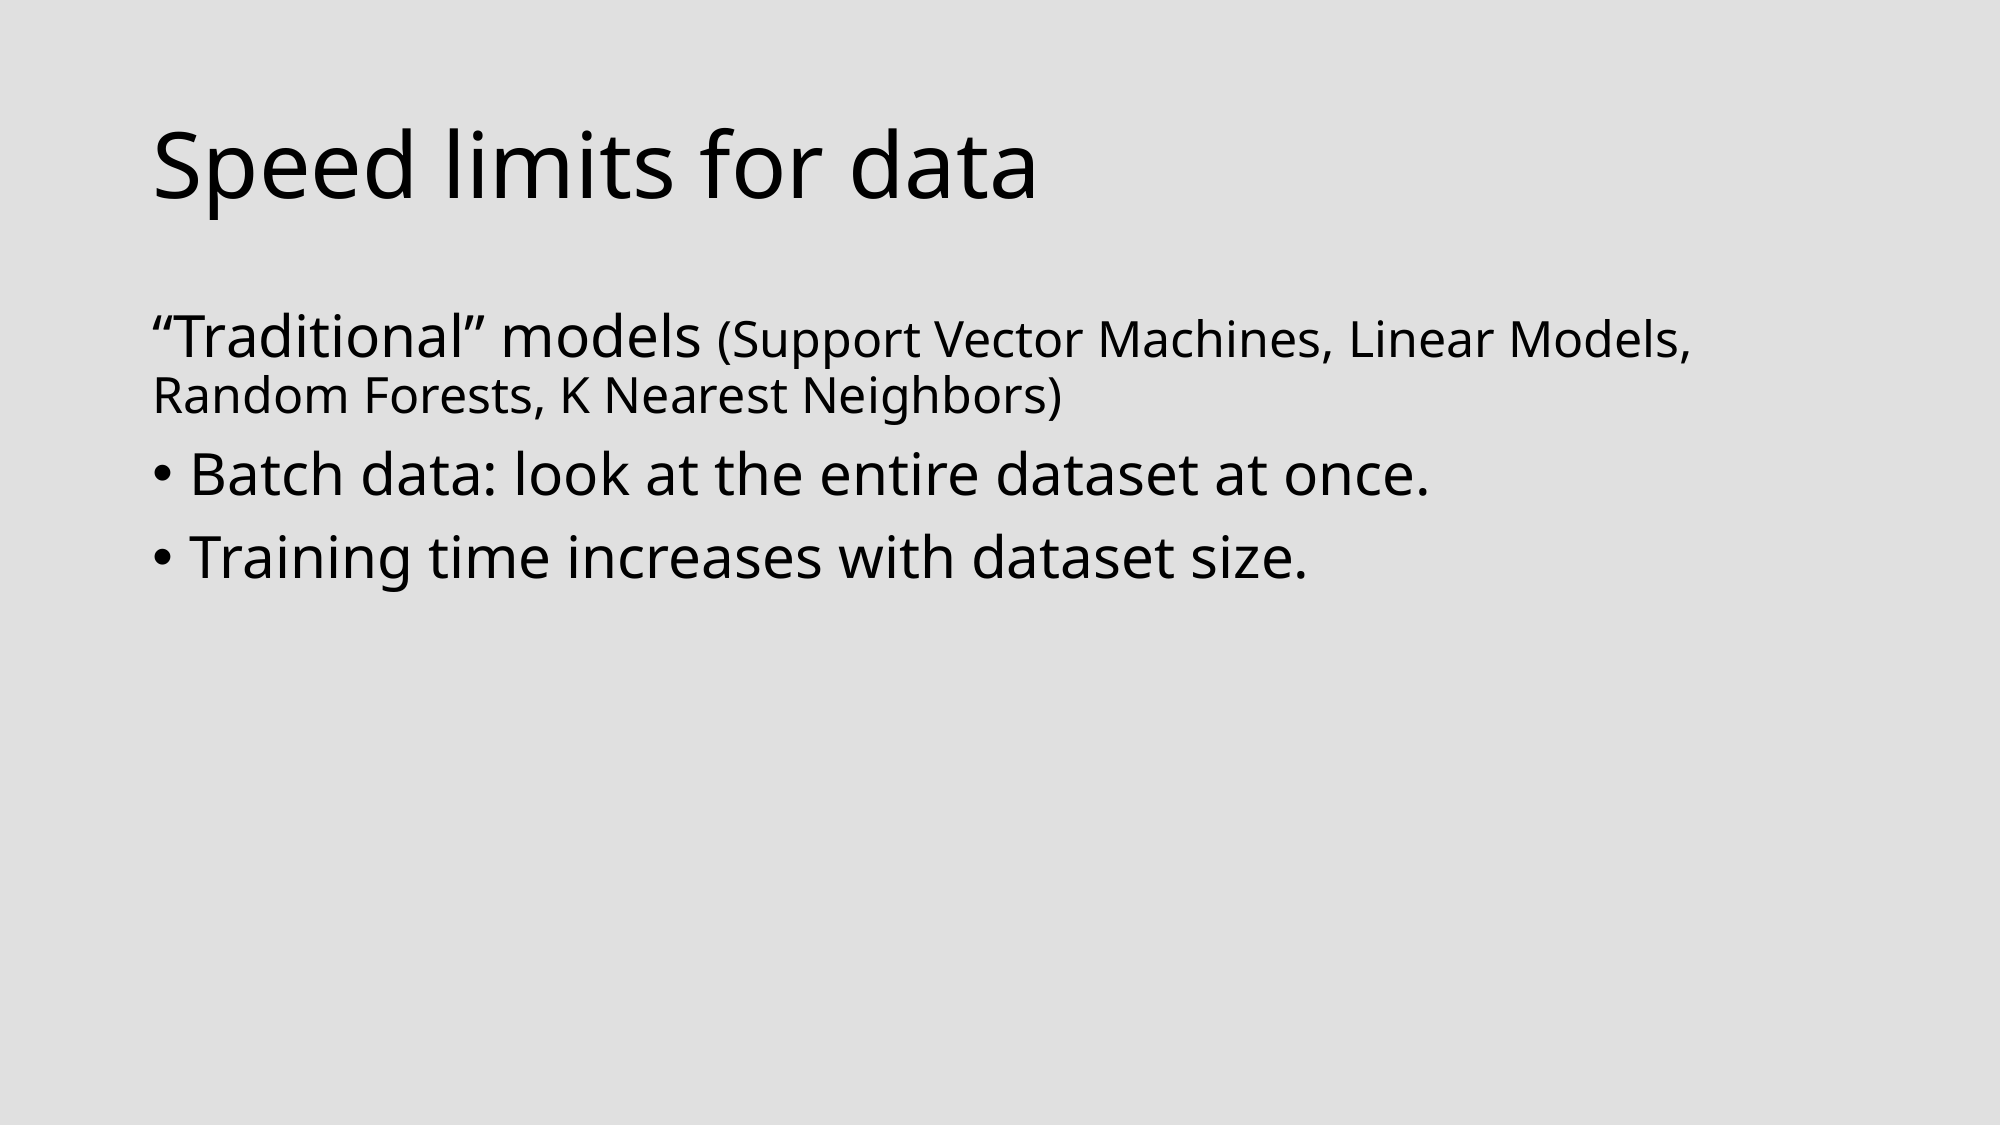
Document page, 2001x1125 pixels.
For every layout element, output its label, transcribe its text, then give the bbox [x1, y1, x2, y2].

list “Traditional” models (Support Vector Machines, Linear Models, Random Forests, K Nearest Neighbors) Batch data: look at the entire dataset at once. Training time increases with dataset size. [137, 299, 1863, 1014]
title Speed limits for data [137, 59, 1863, 278]
